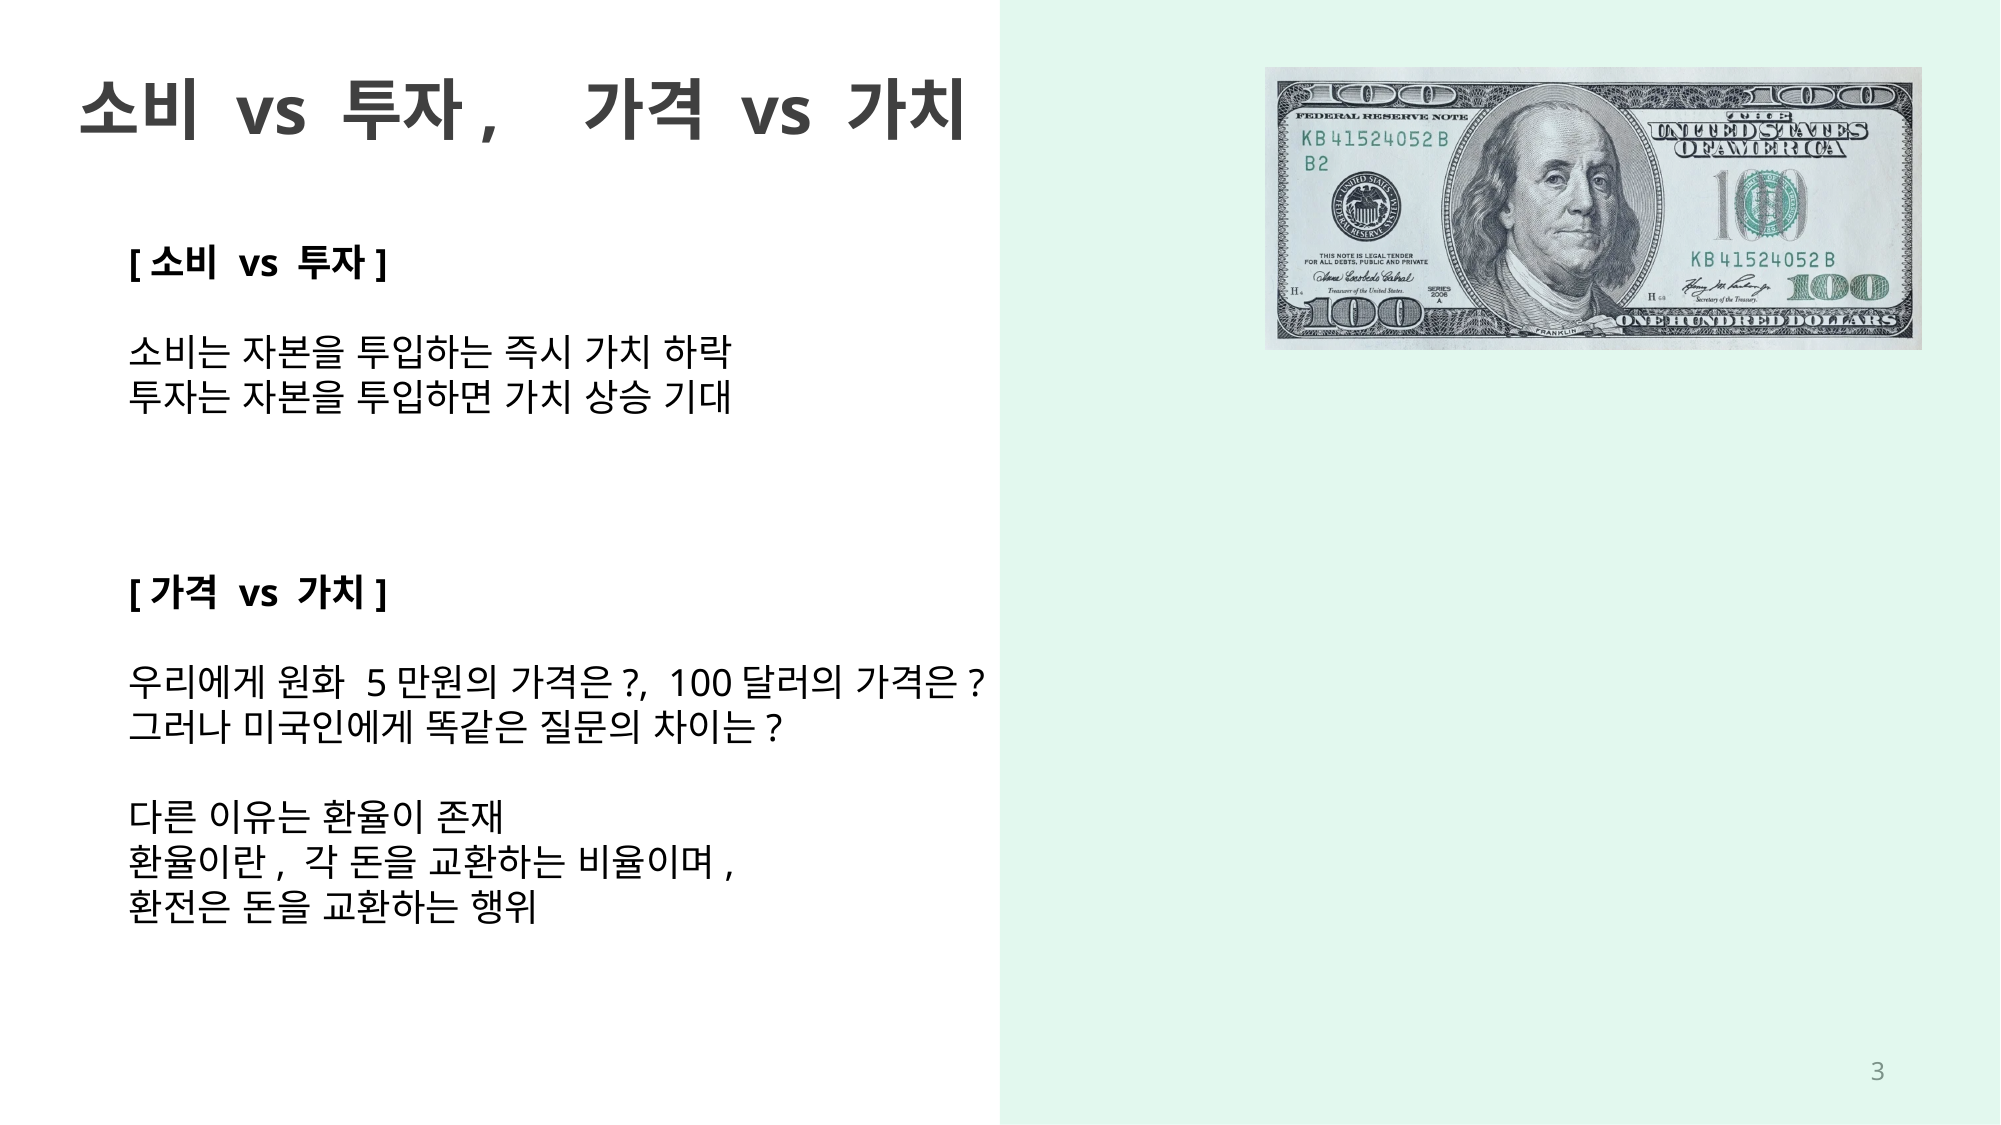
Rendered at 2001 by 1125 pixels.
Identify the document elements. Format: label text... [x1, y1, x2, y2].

text_box 소비 vs 투자, 가격 vs 가치 [78, 68, 1076, 149]
text_box [가격 vs 가치] 우리에게 원화 5만원의 가격은?, 100달러의 가격은? 그러나 미국인에게 똑같은 질문의 차이는? 다른 이유는 환율이 존재 환율이란, 각 돈을 교환하는 비율이며, 환전은 돈을 교환하는 행위 [114, 561, 1272, 937]
picture [1265, 67, 1922, 350]
text_box [소비 vs 투자] 소비는 자본을 투입하는 즉시 가치 하락 투자는 자본을 투입하면 가치 상승 기대 [114, 231, 1272, 427]
slide_number 2 [1433, 1042, 1900, 1103]
